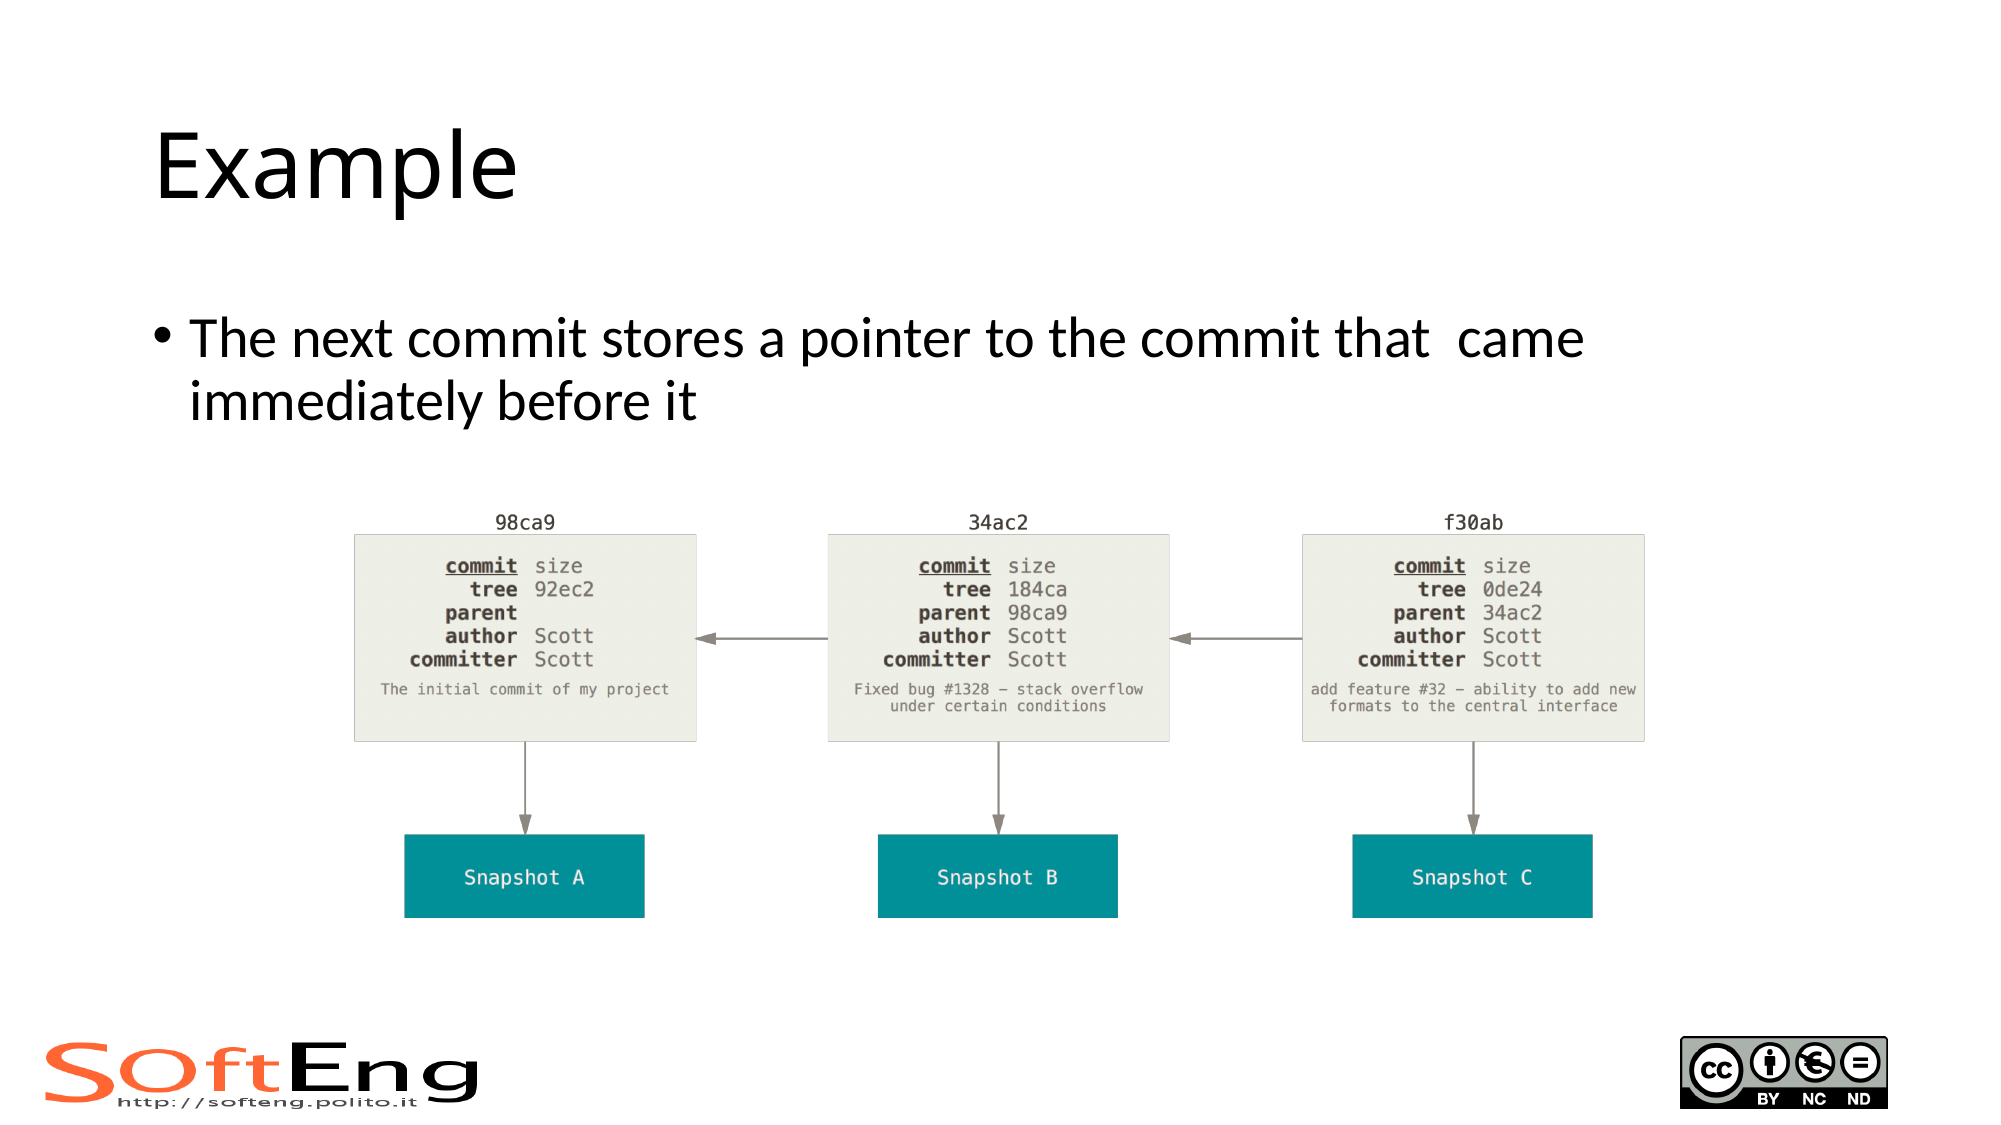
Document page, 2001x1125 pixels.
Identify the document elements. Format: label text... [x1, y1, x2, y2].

picture [37, 1026, 488, 1119]
text_box [336, 496, 1664, 936]
list The next commit stores a pointer to the commit that came immediately before it [137, 299, 1863, 1014]
picture [1680, 1036, 1888, 1109]
title Example [137, 59, 1863, 278]
